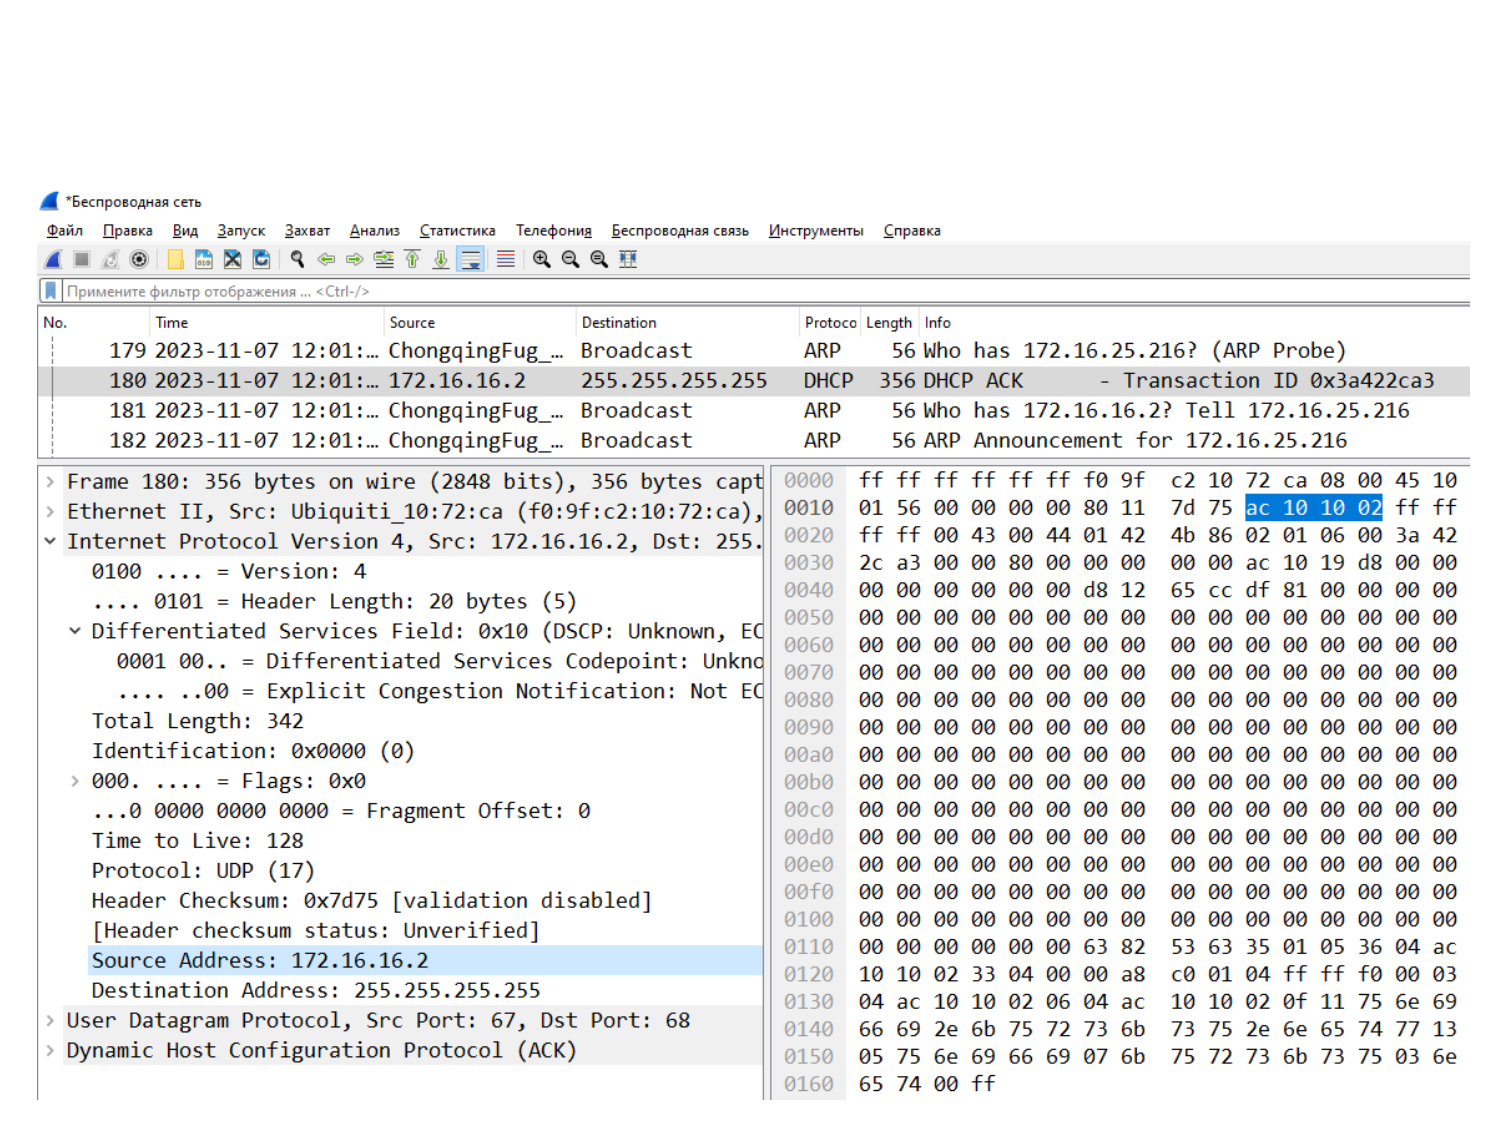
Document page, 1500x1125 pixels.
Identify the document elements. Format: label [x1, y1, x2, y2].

list [37, 187, 1470, 1100]
